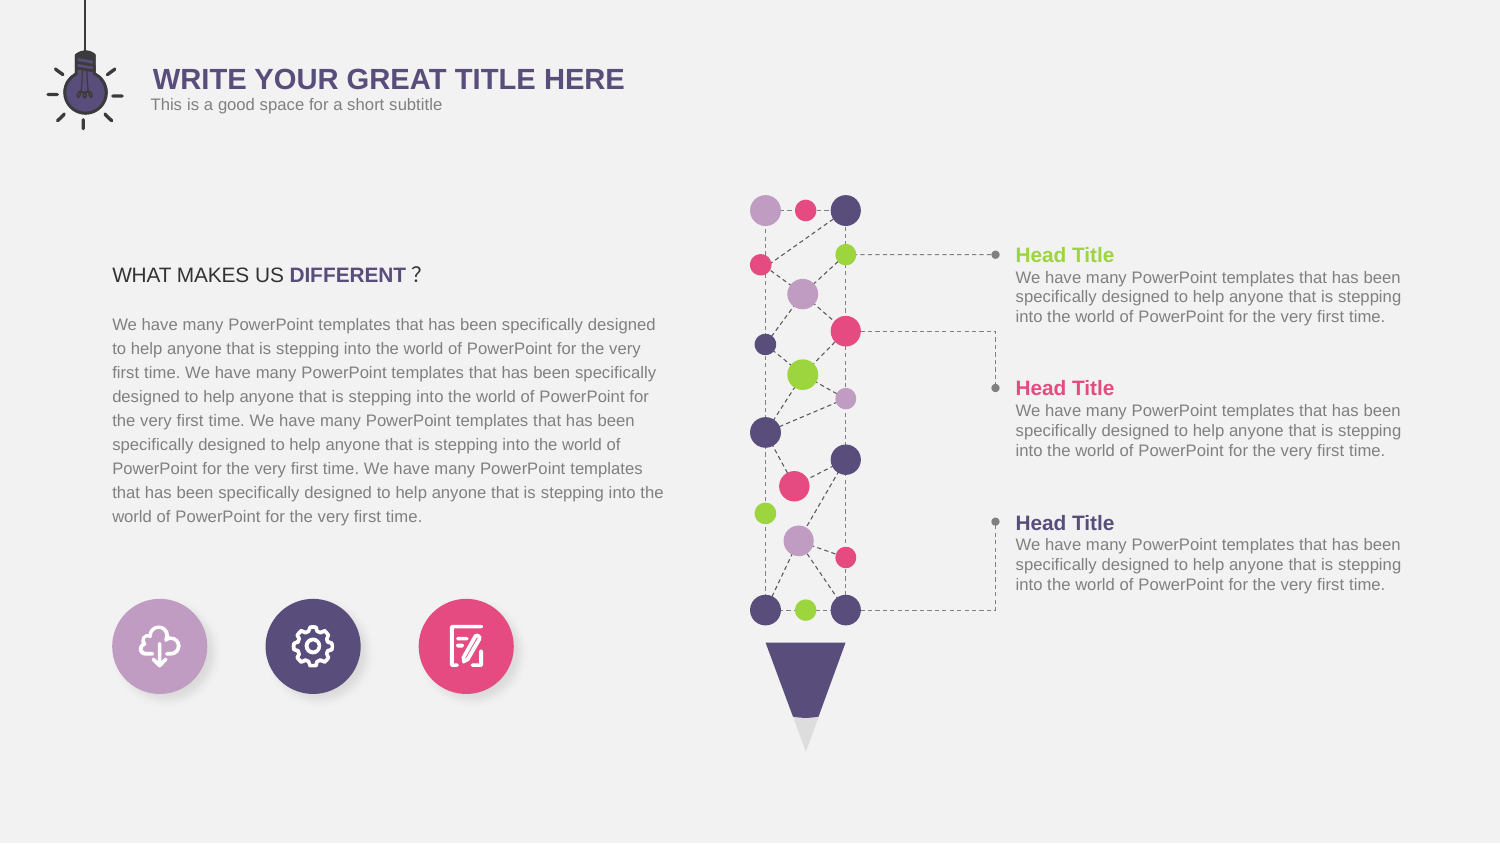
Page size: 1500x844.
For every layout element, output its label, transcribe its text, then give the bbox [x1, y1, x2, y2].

text_box Head Title We have many PowerPoint templates that has been specifically designed to help anyone that is stepping into the world of PowerPoint for the very first time. [1015, 241, 1418, 327]
text_box [865, 517, 1000, 611]
text_box [418, 598, 514, 694]
text_box This is a good space for a short subtitle [135, 86, 458, 122]
text_box [865, 331, 1000, 393]
text_box Head Title We have many PowerPoint templates that has been specifically designed to help anyone that is stepping into the world of PowerPoint for the very first time. [1015, 509, 1418, 595]
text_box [291, 624, 335, 668]
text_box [46, 0, 124, 131]
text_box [449, 624, 484, 668]
text_box [265, 598, 361, 694]
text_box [749, 194, 862, 752]
text_box [990, 250, 1000, 259]
text_box WRITE YOUR GREAT TITLE HERE [138, 52, 641, 103]
text_box [112, 598, 208, 694]
text_box Head Title We have many PowerPoint templates that has been specifically designed to help anyone that is stepping into the world of PowerPoint for the very first time. [1015, 374, 1418, 460]
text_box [138, 625, 181, 668]
text_box WHAT MAKES US DIFFERENT？ We have many PowerPoint templates that has been specifically designed to help anyone that is stepping into the world of PowerPoint for the very first time. We have many PowerPoint templates that has been specifically designed to help anyone that is stepping into the world of PowerPoint for the very first time. We have many PowerPoint templates that has been specifically designed to help anyone that is stepping into the world of PowerPoint for the very first time. We have many PowerPoint templates that has been specifically designed to help anyone that is stepping into the world of PowerPoint for the very first time. [112, 256, 668, 526]
